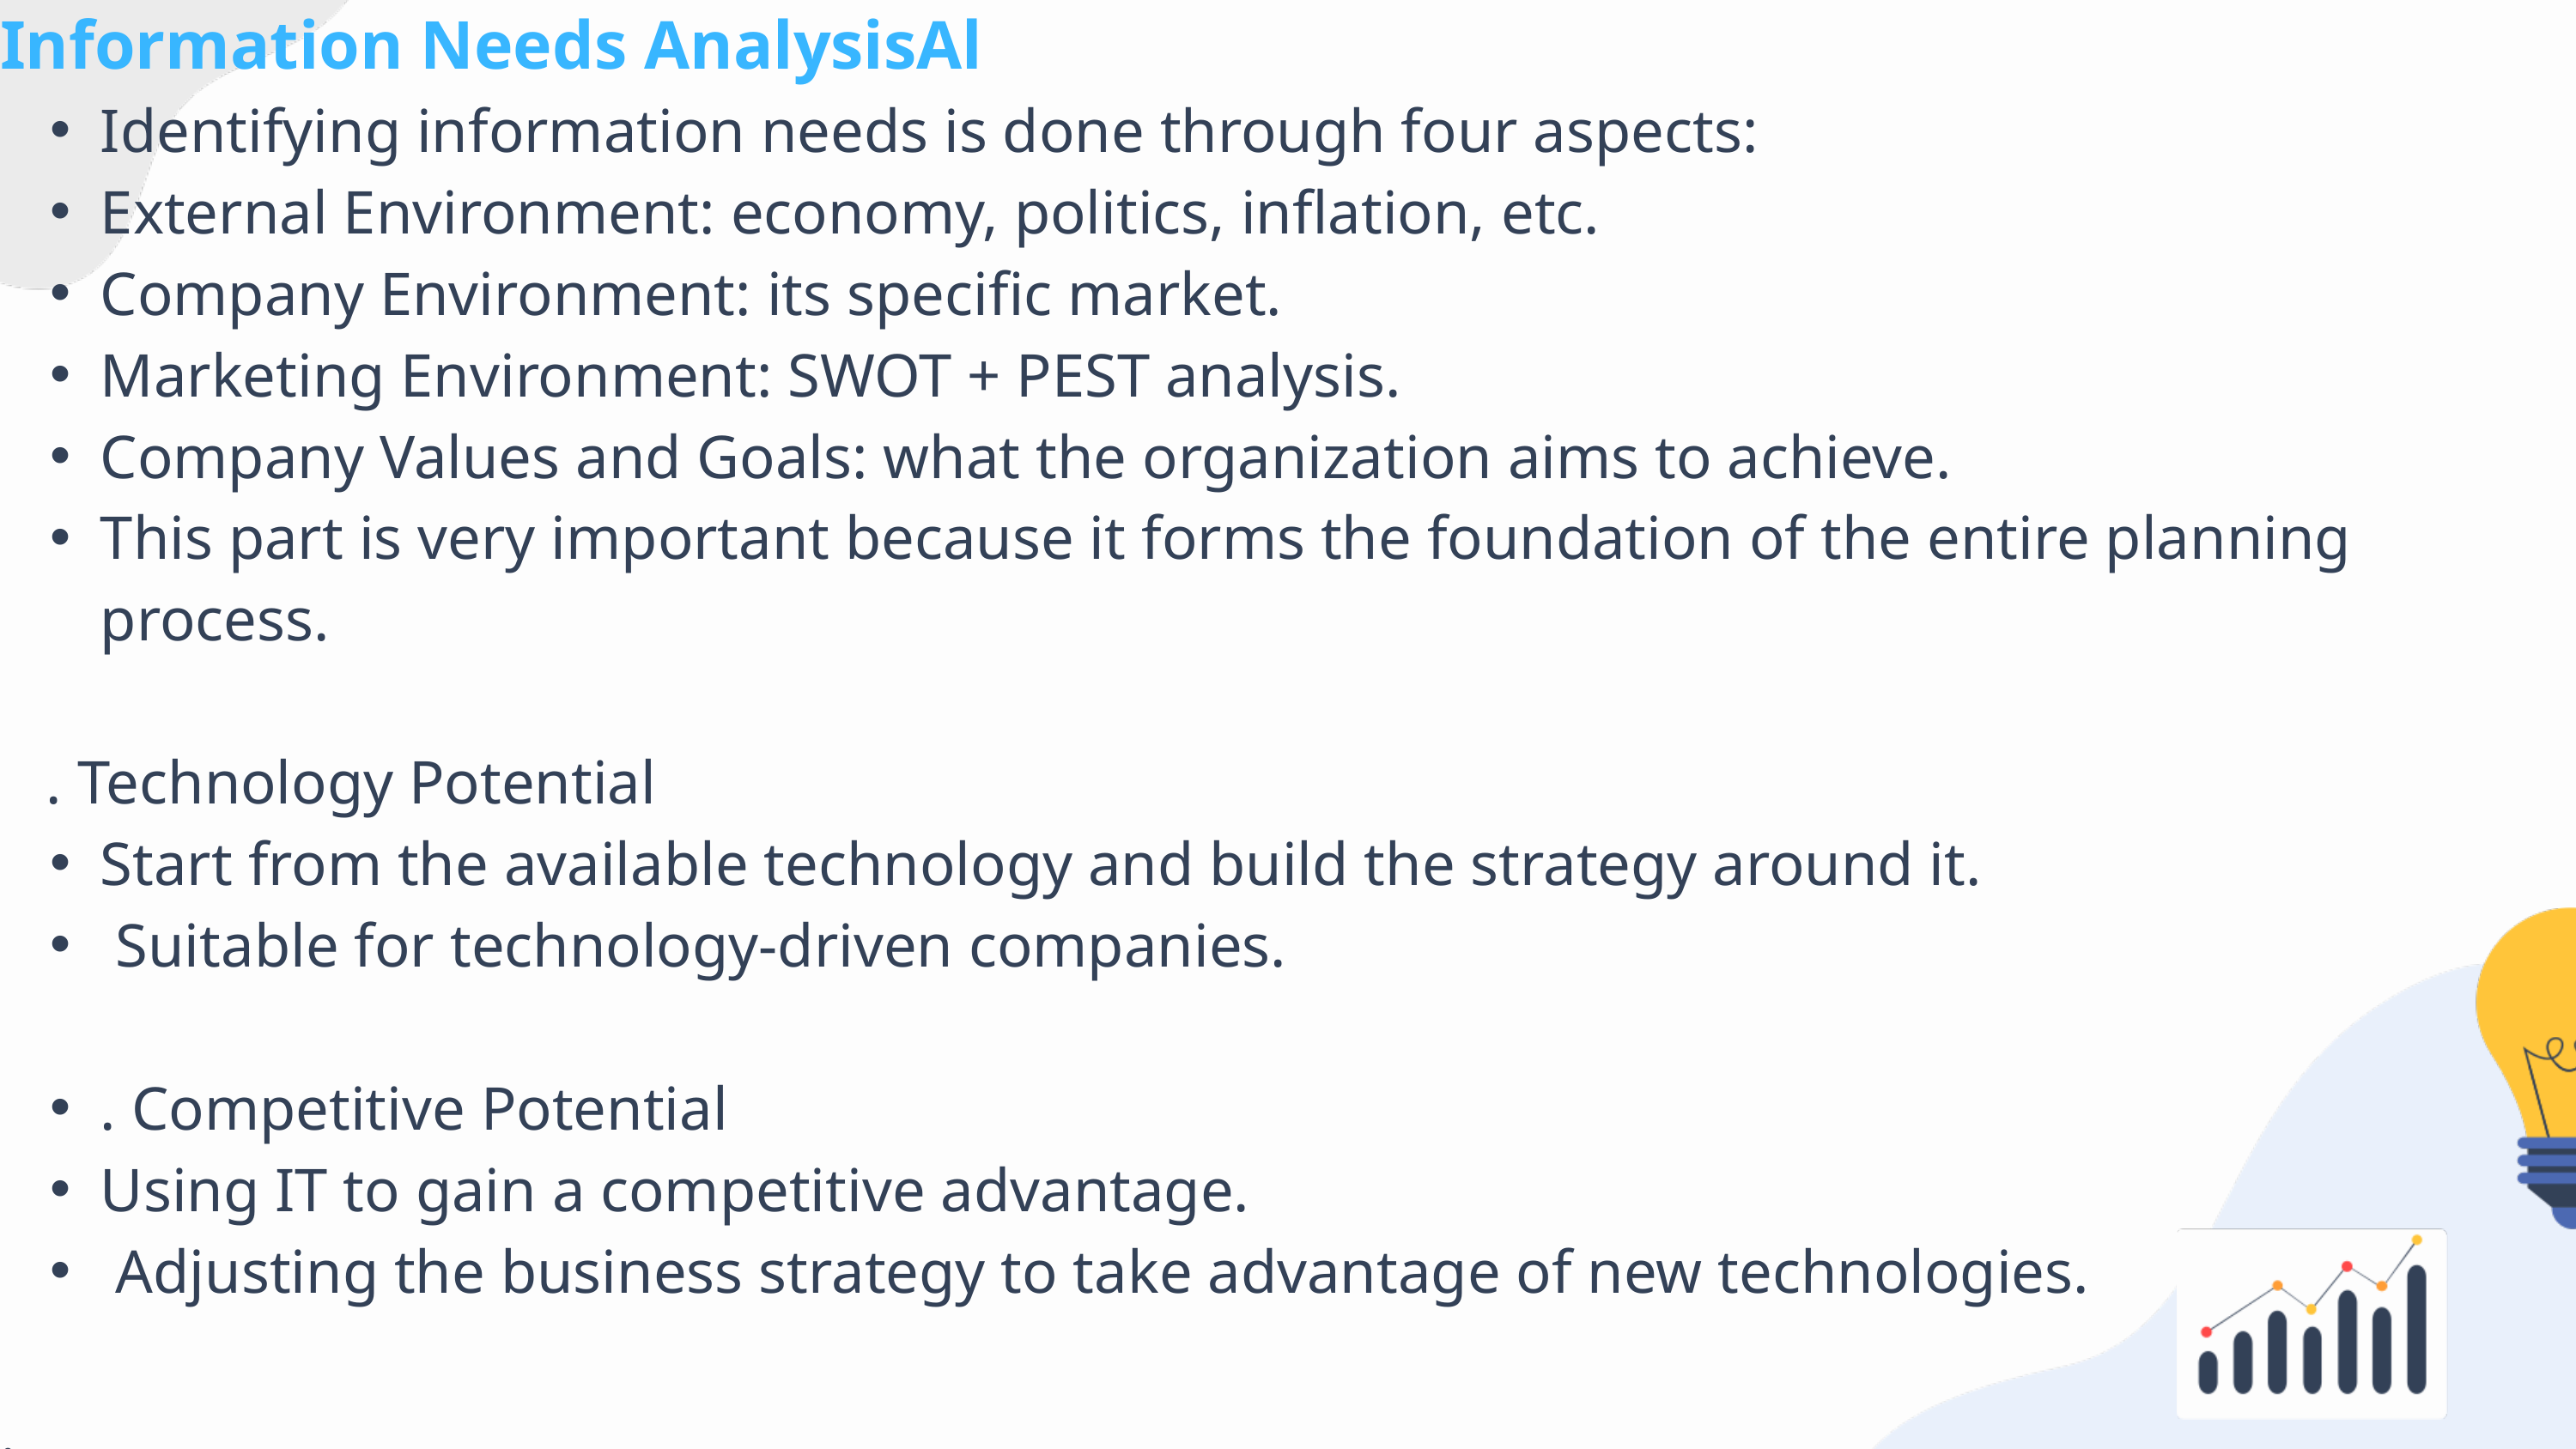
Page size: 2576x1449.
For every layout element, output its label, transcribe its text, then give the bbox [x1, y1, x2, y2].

text_box Information Needs AnalysisAl Identifying information needs is done through four aspects: External Environment: economy, politics, inflation, etc. Company Environment: its specific market. Marketing Environment: SWOT + PEST analysis. Company Values and Goals: what the organization aims to achieve. This part is very important because it forms the foundation of the entire planning process. . Technology Potential Start from the available technology and build the strategy around it. Suitable for technology-driven companies. . Competitive Potential Using IT to gain a competitive advantage. Adjusting the business strategy to take advantage of new technologies. . . [0, 0, 2576, 1449]
